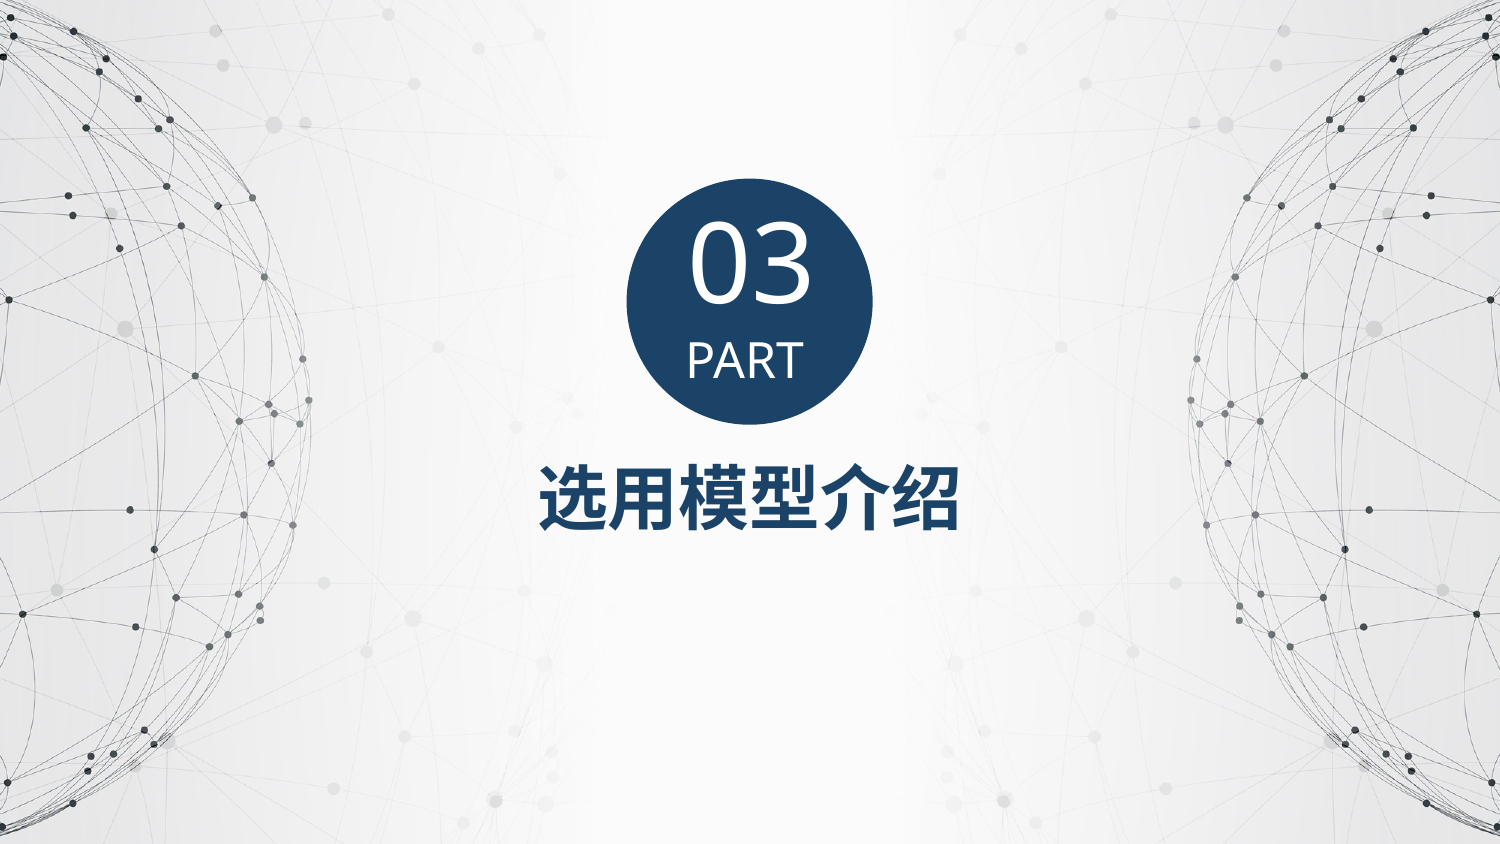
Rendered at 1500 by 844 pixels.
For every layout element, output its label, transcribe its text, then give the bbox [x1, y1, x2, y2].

text_box [667, 395, 832, 426]
text_box 选用模型介绍 [276, 447, 1223, 545]
picture [0, 0, 1500, 844]
text_box 03 PART [609, 258, 894, 395]
text_box [633, 177, 866, 258]
